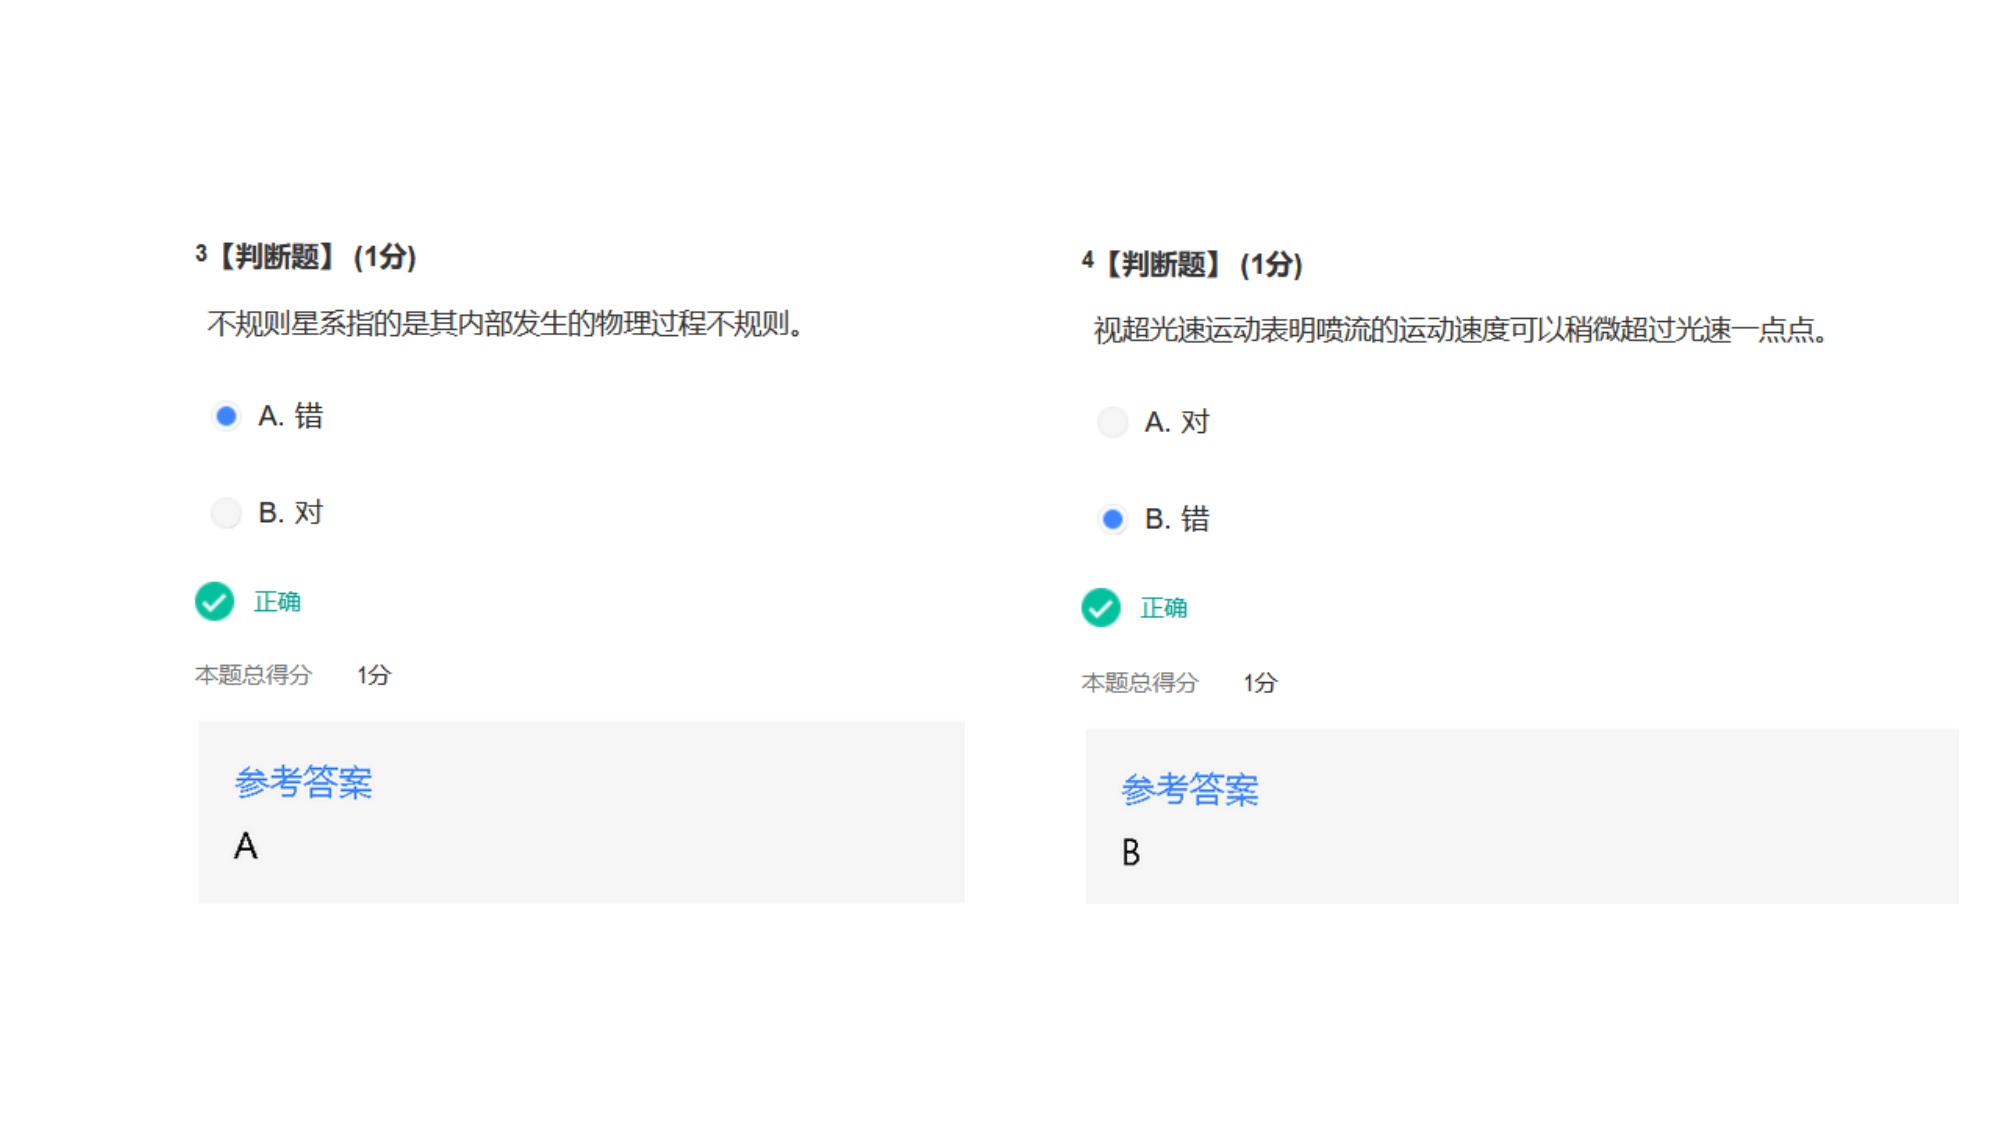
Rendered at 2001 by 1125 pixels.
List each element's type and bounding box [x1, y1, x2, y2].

picture [1035, 221, 1960, 904]
picture [150, 221, 965, 904]
